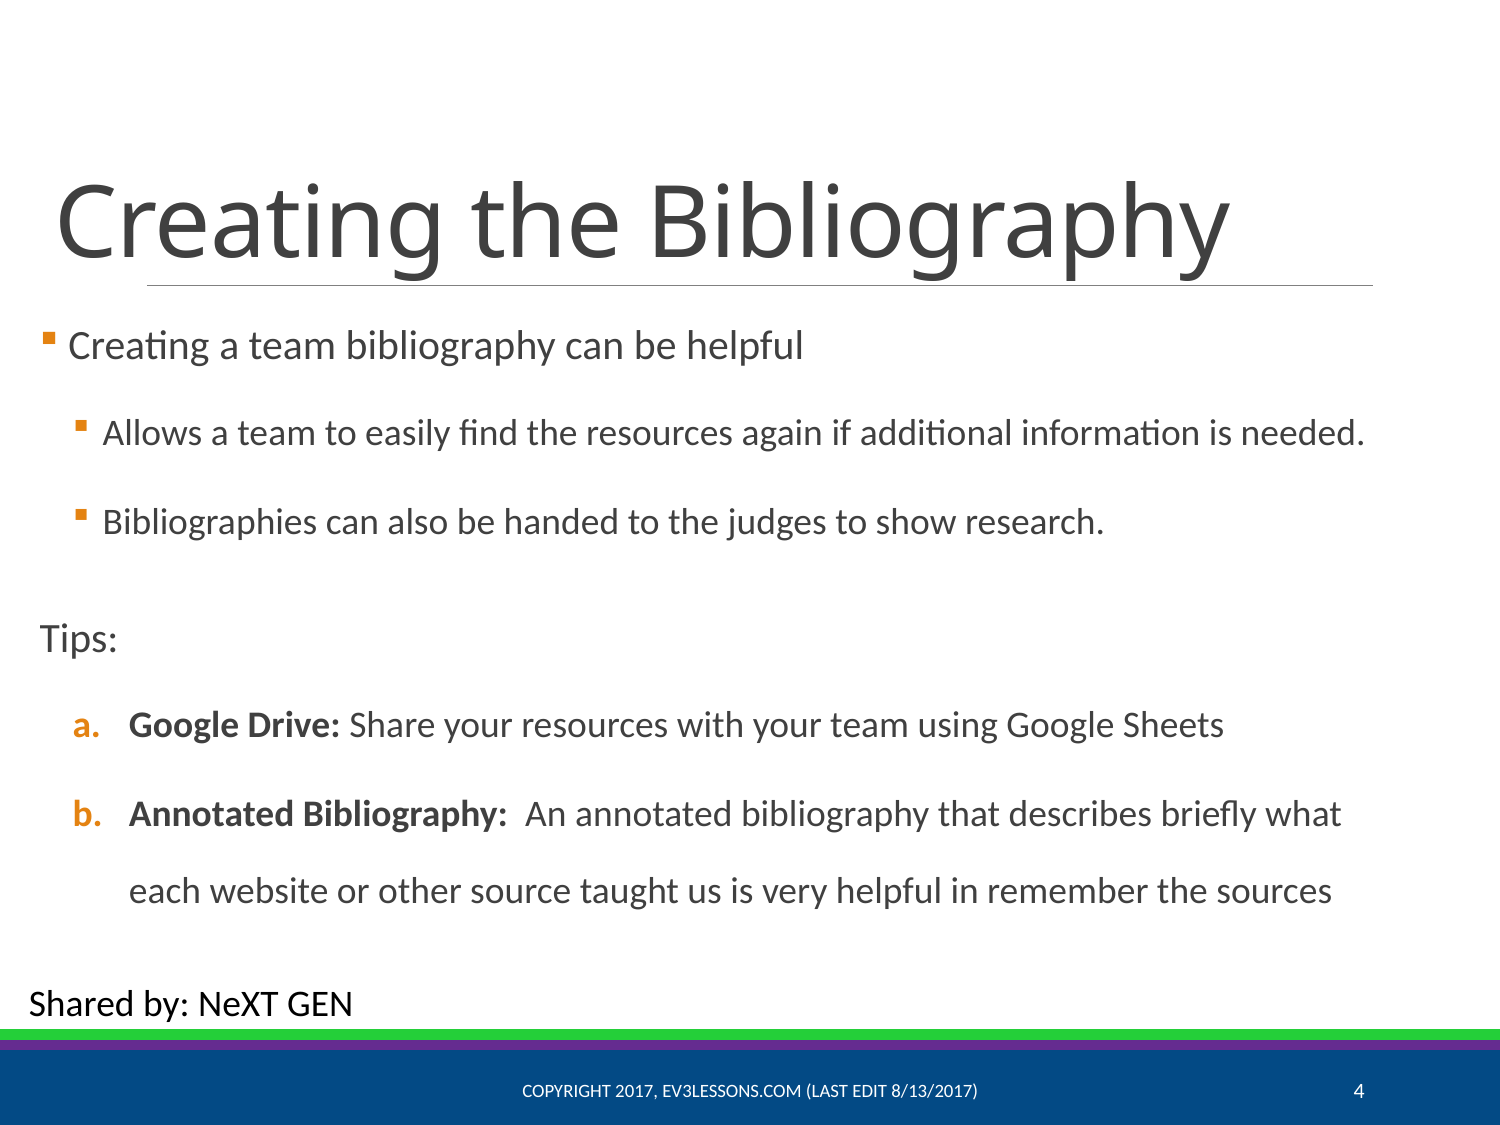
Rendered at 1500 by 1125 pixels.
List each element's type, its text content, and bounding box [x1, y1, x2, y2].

footer Copyright 2017, EV3Lessons.com (Last Edit 8/13/2017) [453, 1059, 1047, 1120]
text_box Shared by: NeXT GEN [13, 971, 454, 1032]
list Creating a team bibliography can be helpful Allows a team to easily find the resources again if additional information is needed. Bibliographies can also be handed to the judges to show research. Tips: Google Drive: Share your resources with your team using Google Sheets Annotated Bibliography: An annotated bibliography that describes briefly what each website or other source taught us is very helpful in remember the sources [39, 275, 1380, 972]
slide_number 4 [1218, 1059, 1380, 1120]
title Creating the Bibliography [39, 47, 1464, 285]
